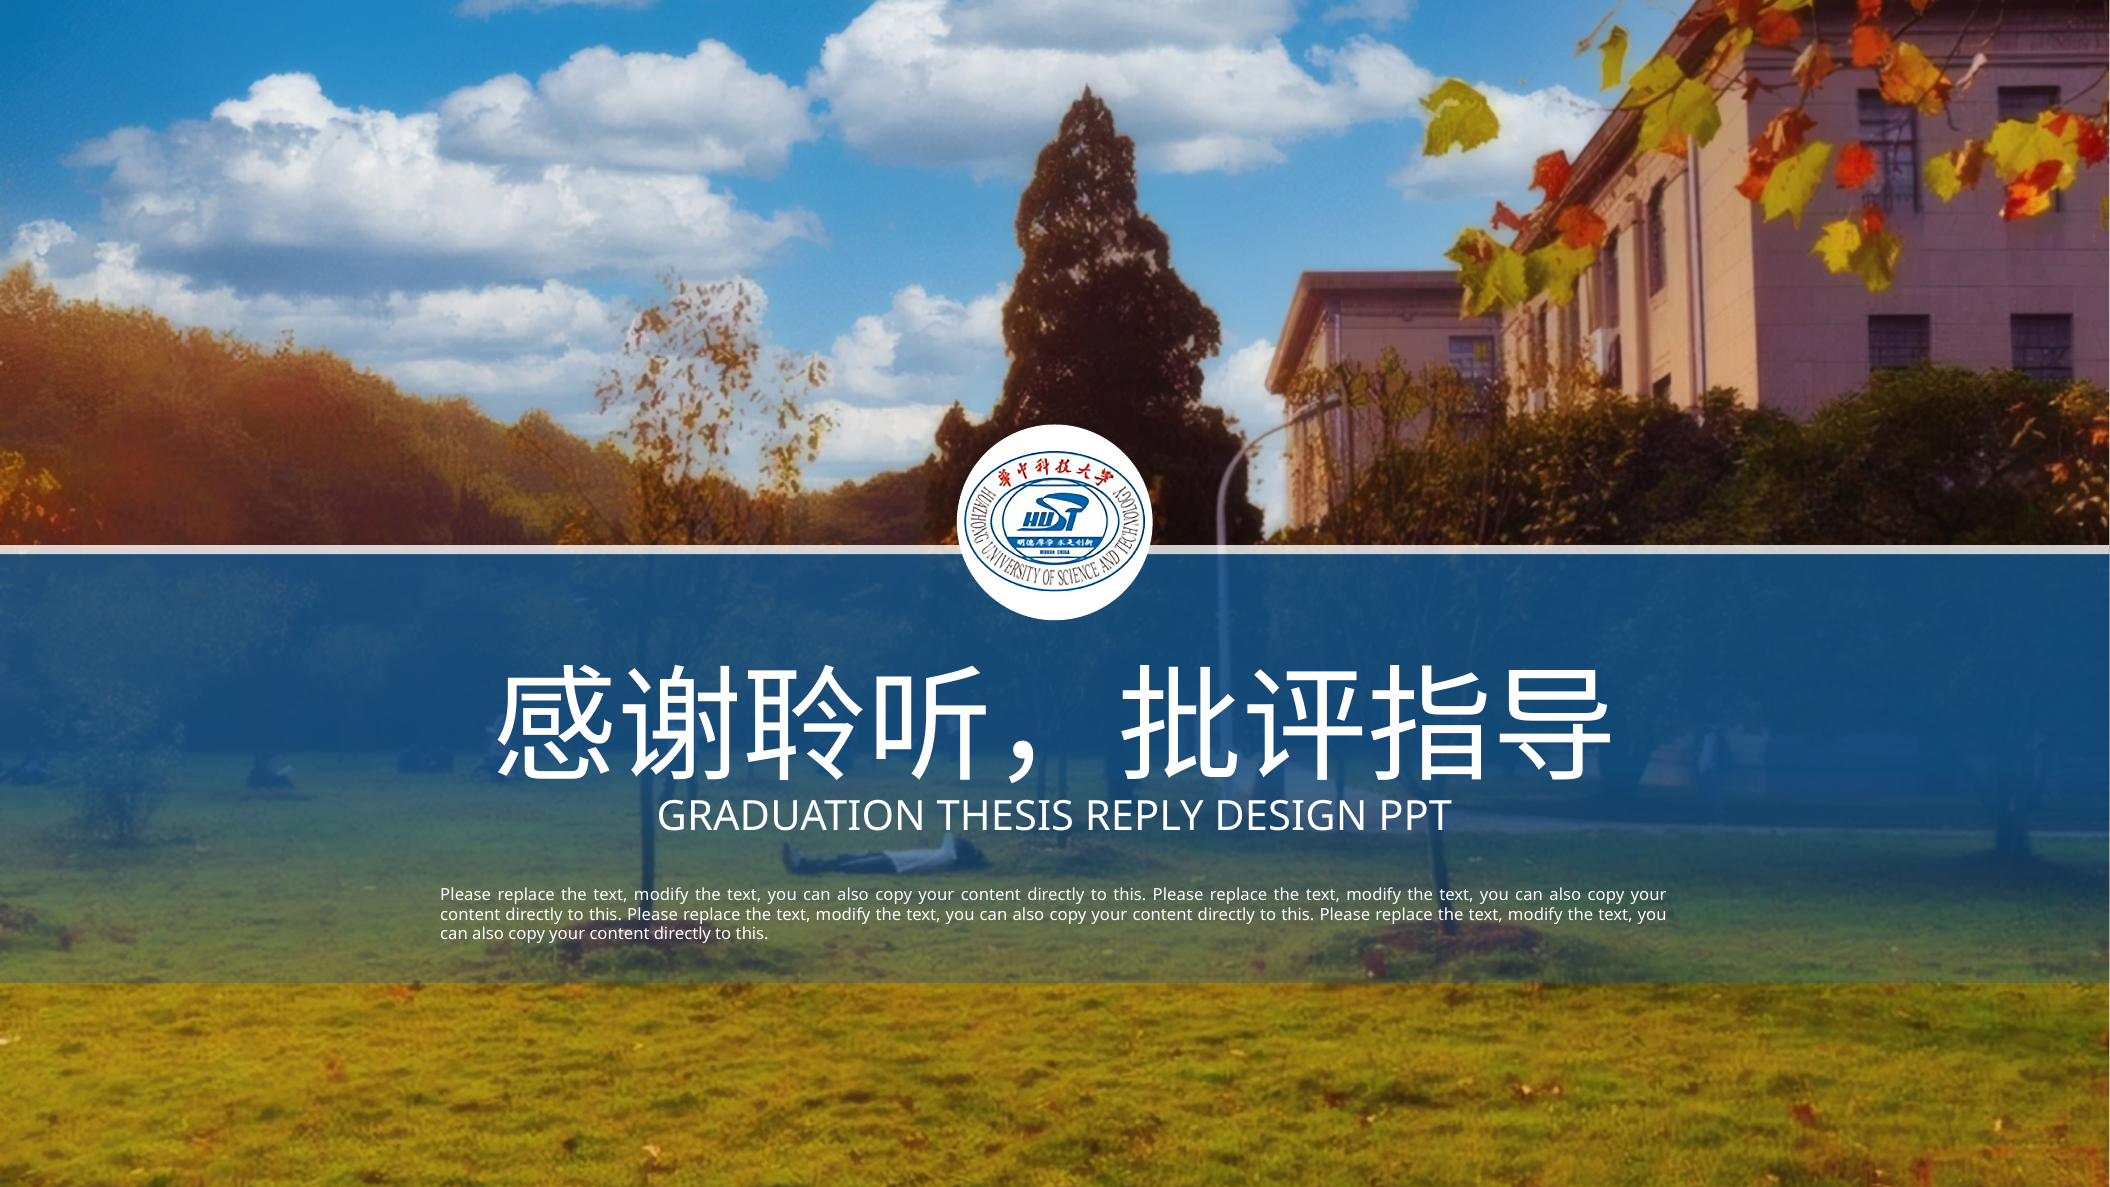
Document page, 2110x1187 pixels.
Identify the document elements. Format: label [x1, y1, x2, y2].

text_box [0, 424, 2110, 621]
picture [0, 621, 2110, 1187]
picture [0, 0, 2110, 424]
